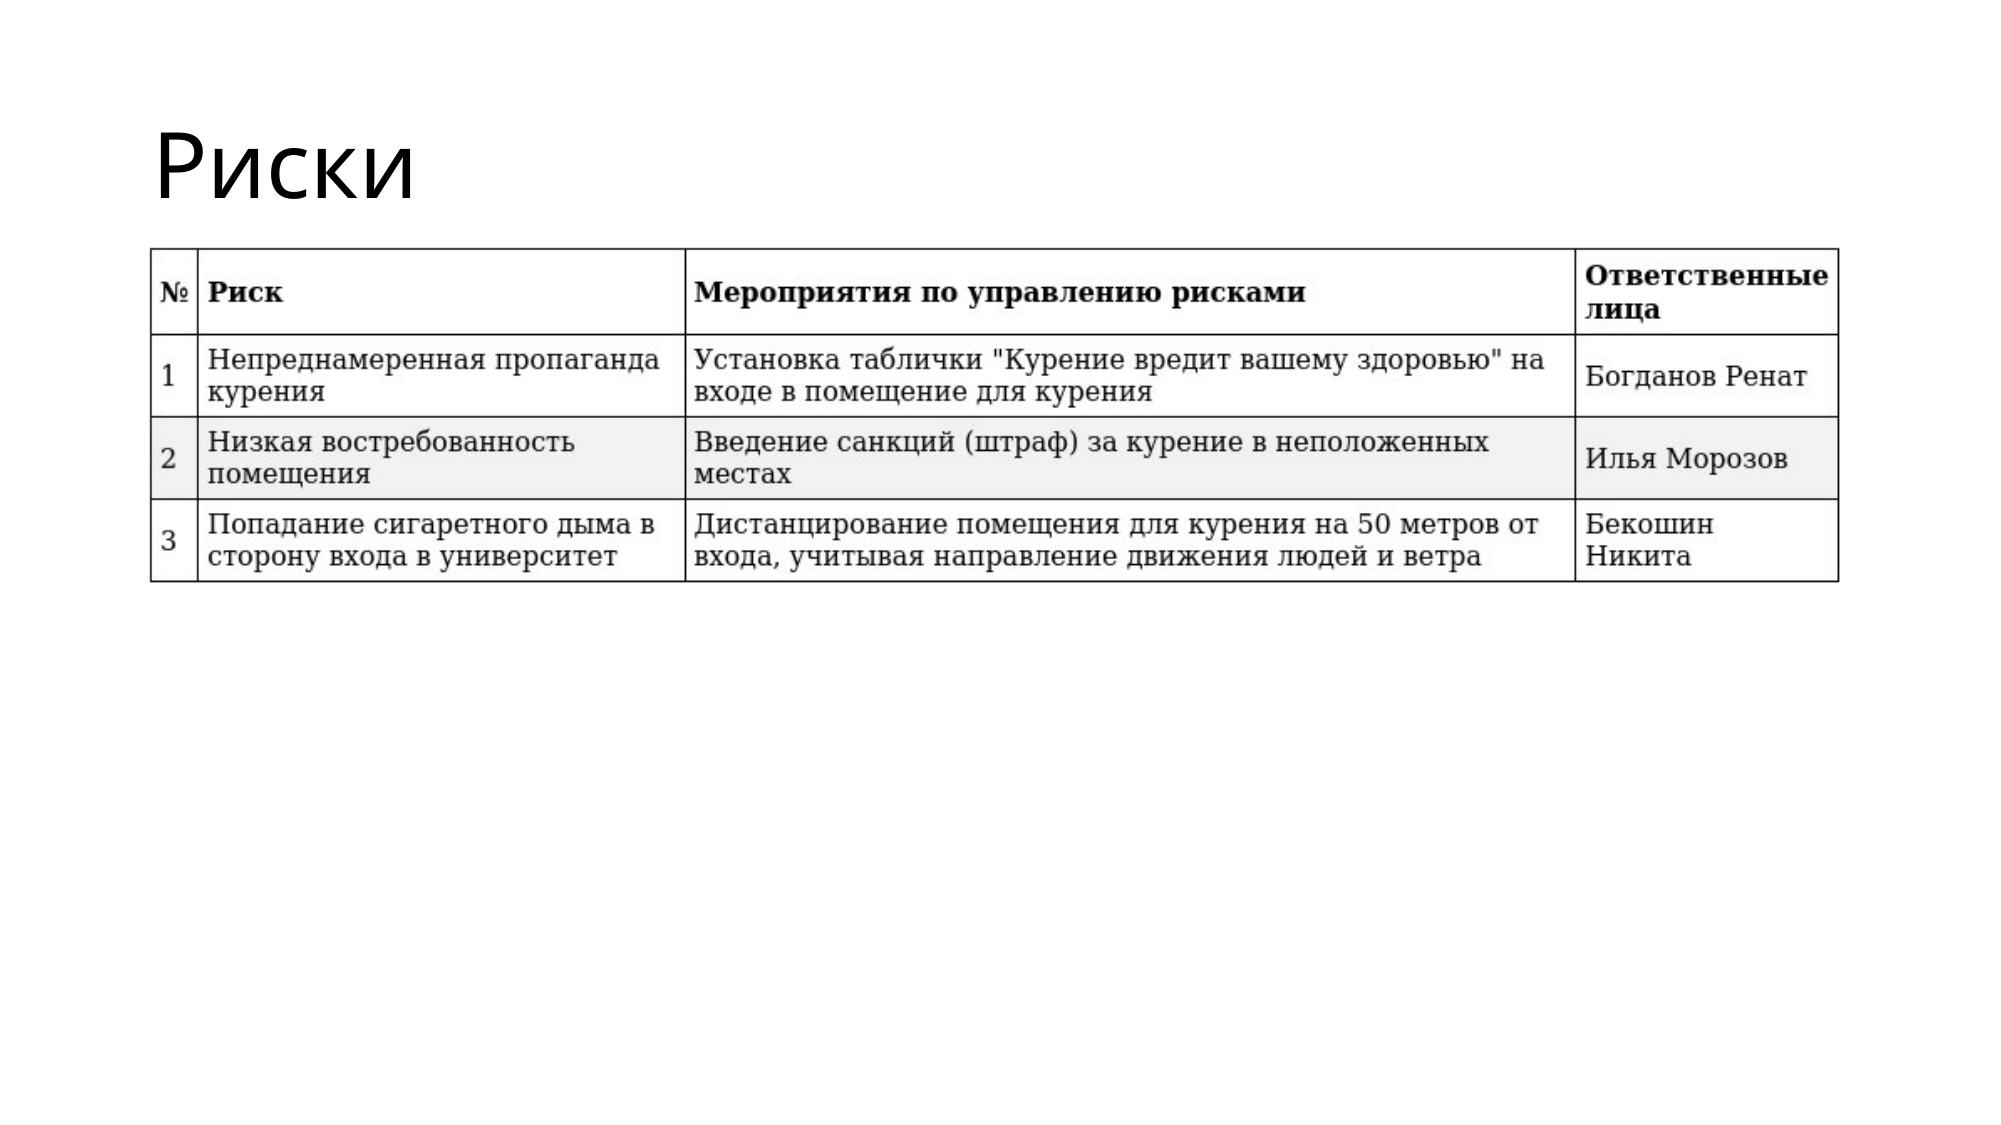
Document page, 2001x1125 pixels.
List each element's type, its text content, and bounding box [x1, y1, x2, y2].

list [137, 235, 1853, 596]
title Риски [137, 59, 1863, 278]
